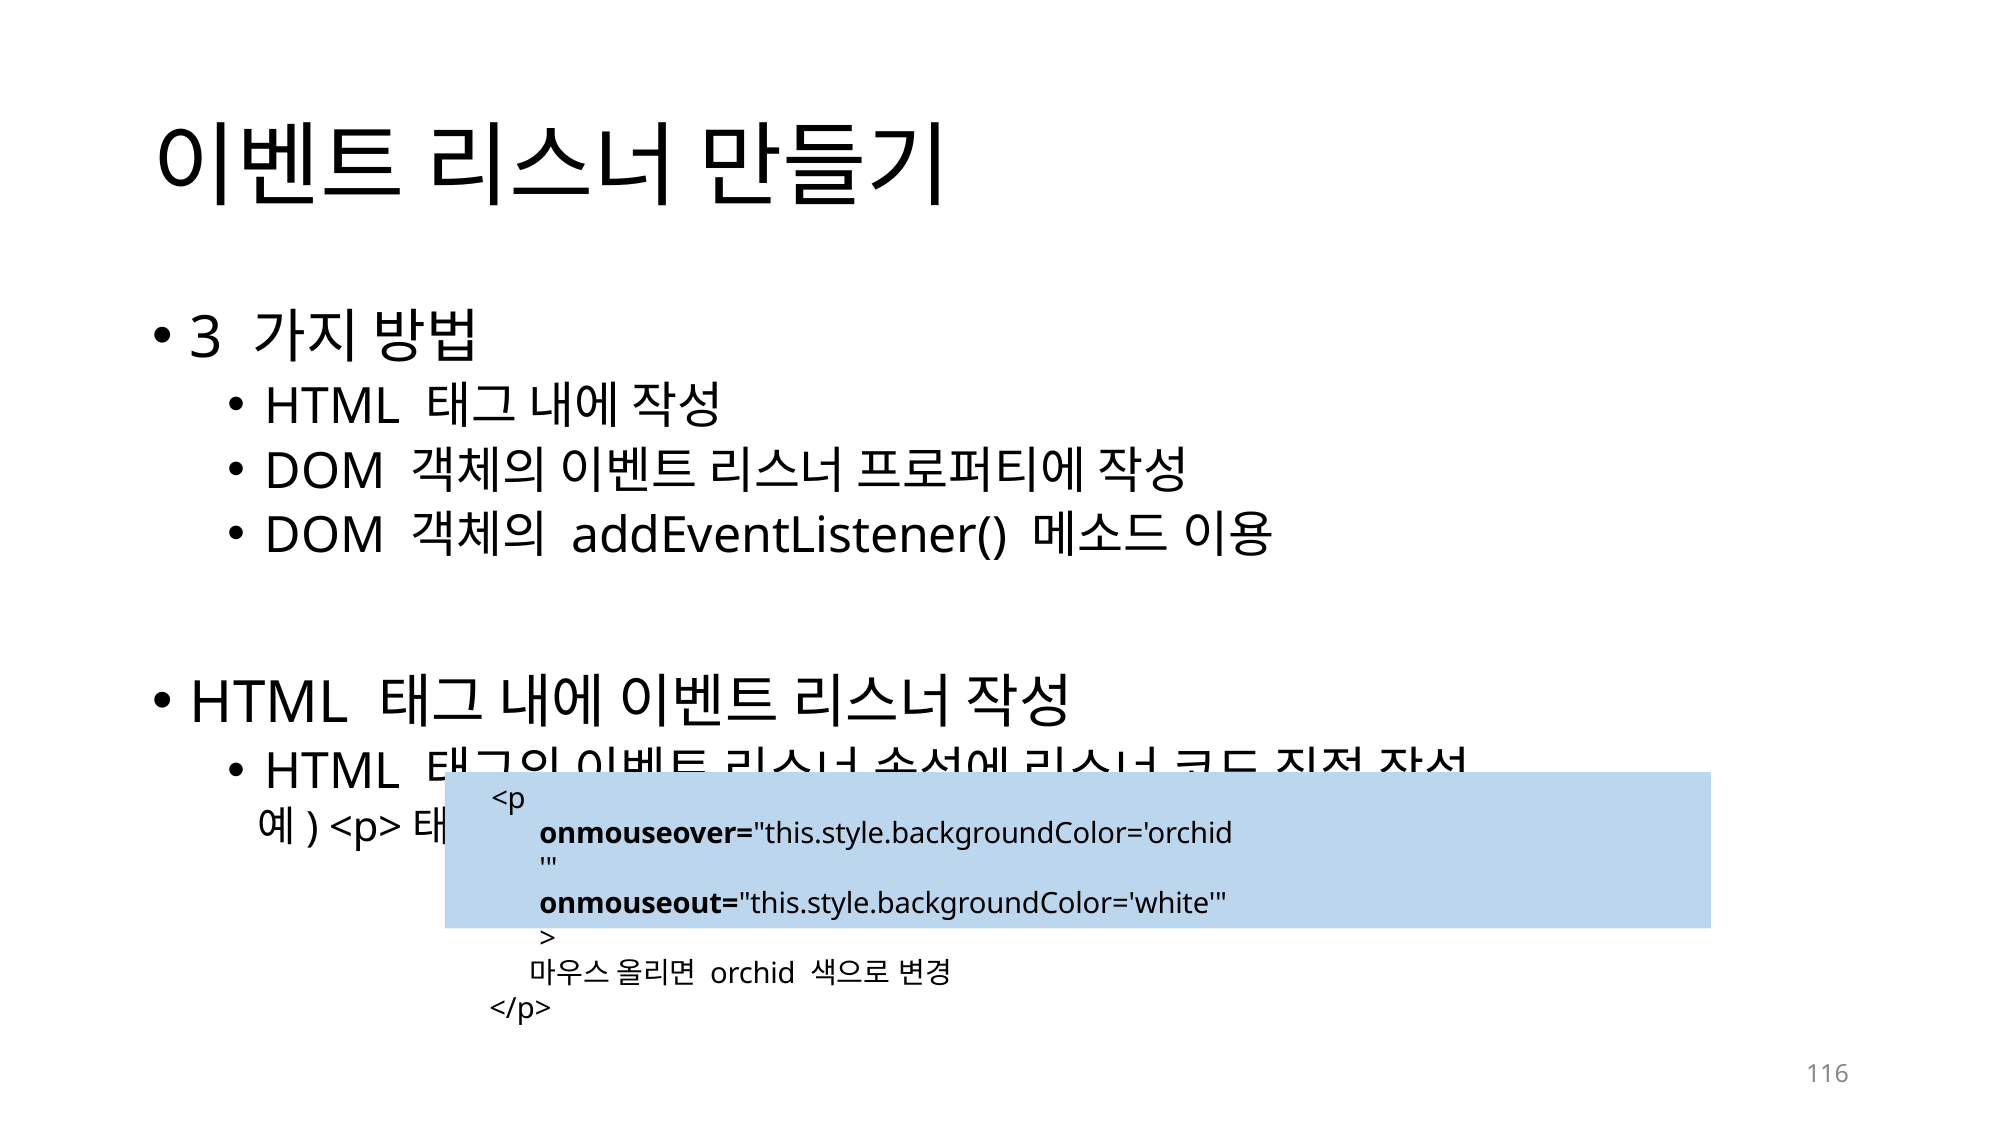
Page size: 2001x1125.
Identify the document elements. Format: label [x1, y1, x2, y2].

text_box [150, 291, 1711, 1025]
title [150, 104, 1044, 291]
slide_number [1801, 1053, 1853, 1125]
